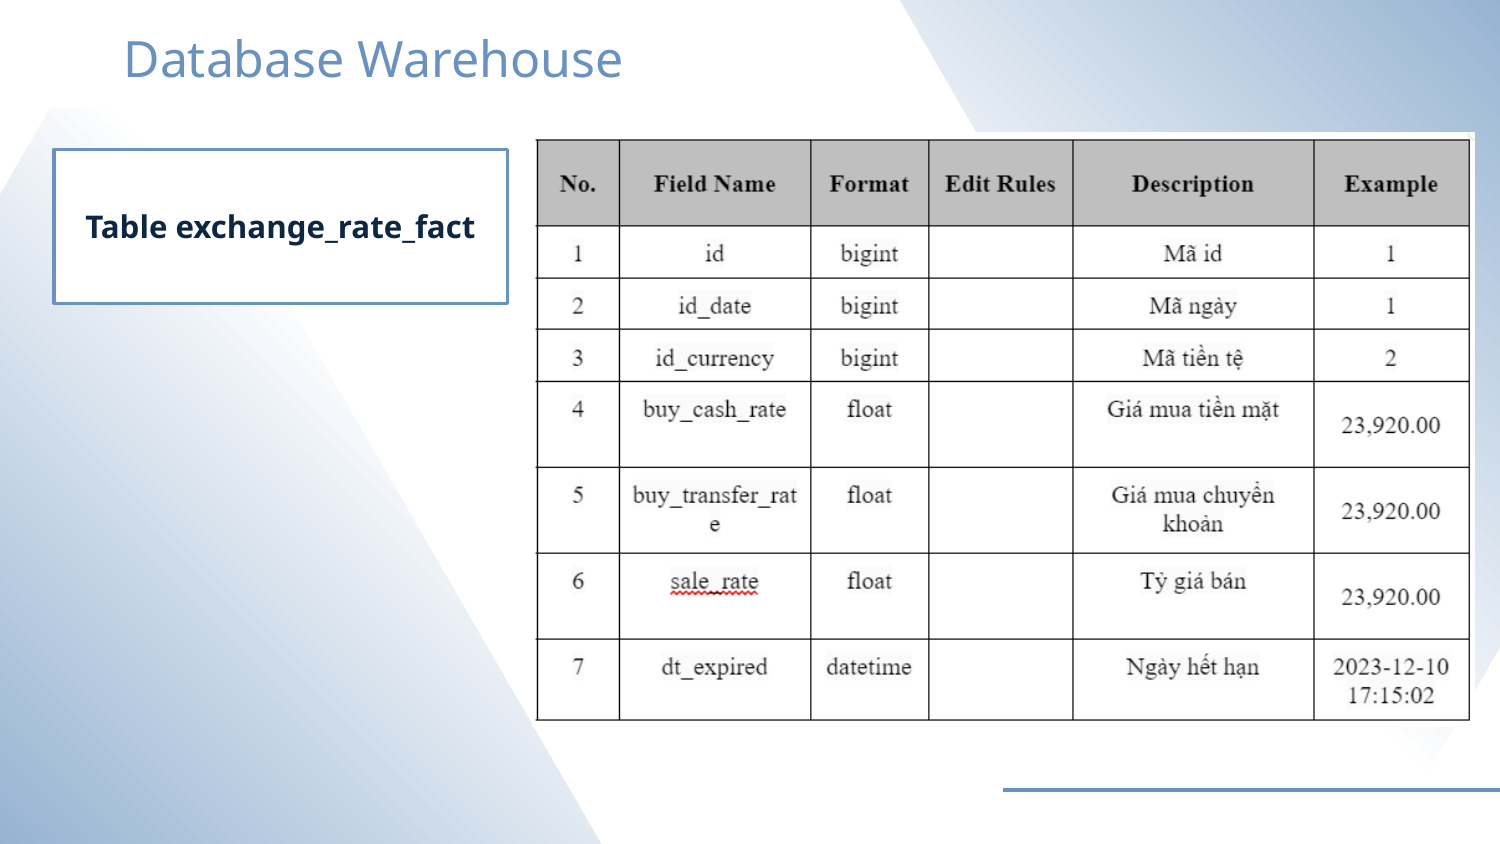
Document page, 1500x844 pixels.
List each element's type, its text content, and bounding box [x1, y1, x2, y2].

picture [531, 132, 1476, 727]
list Table exchange_rate_fact [53, 149, 508, 304]
title Database Warehouse [0, 6, 855, 108]
